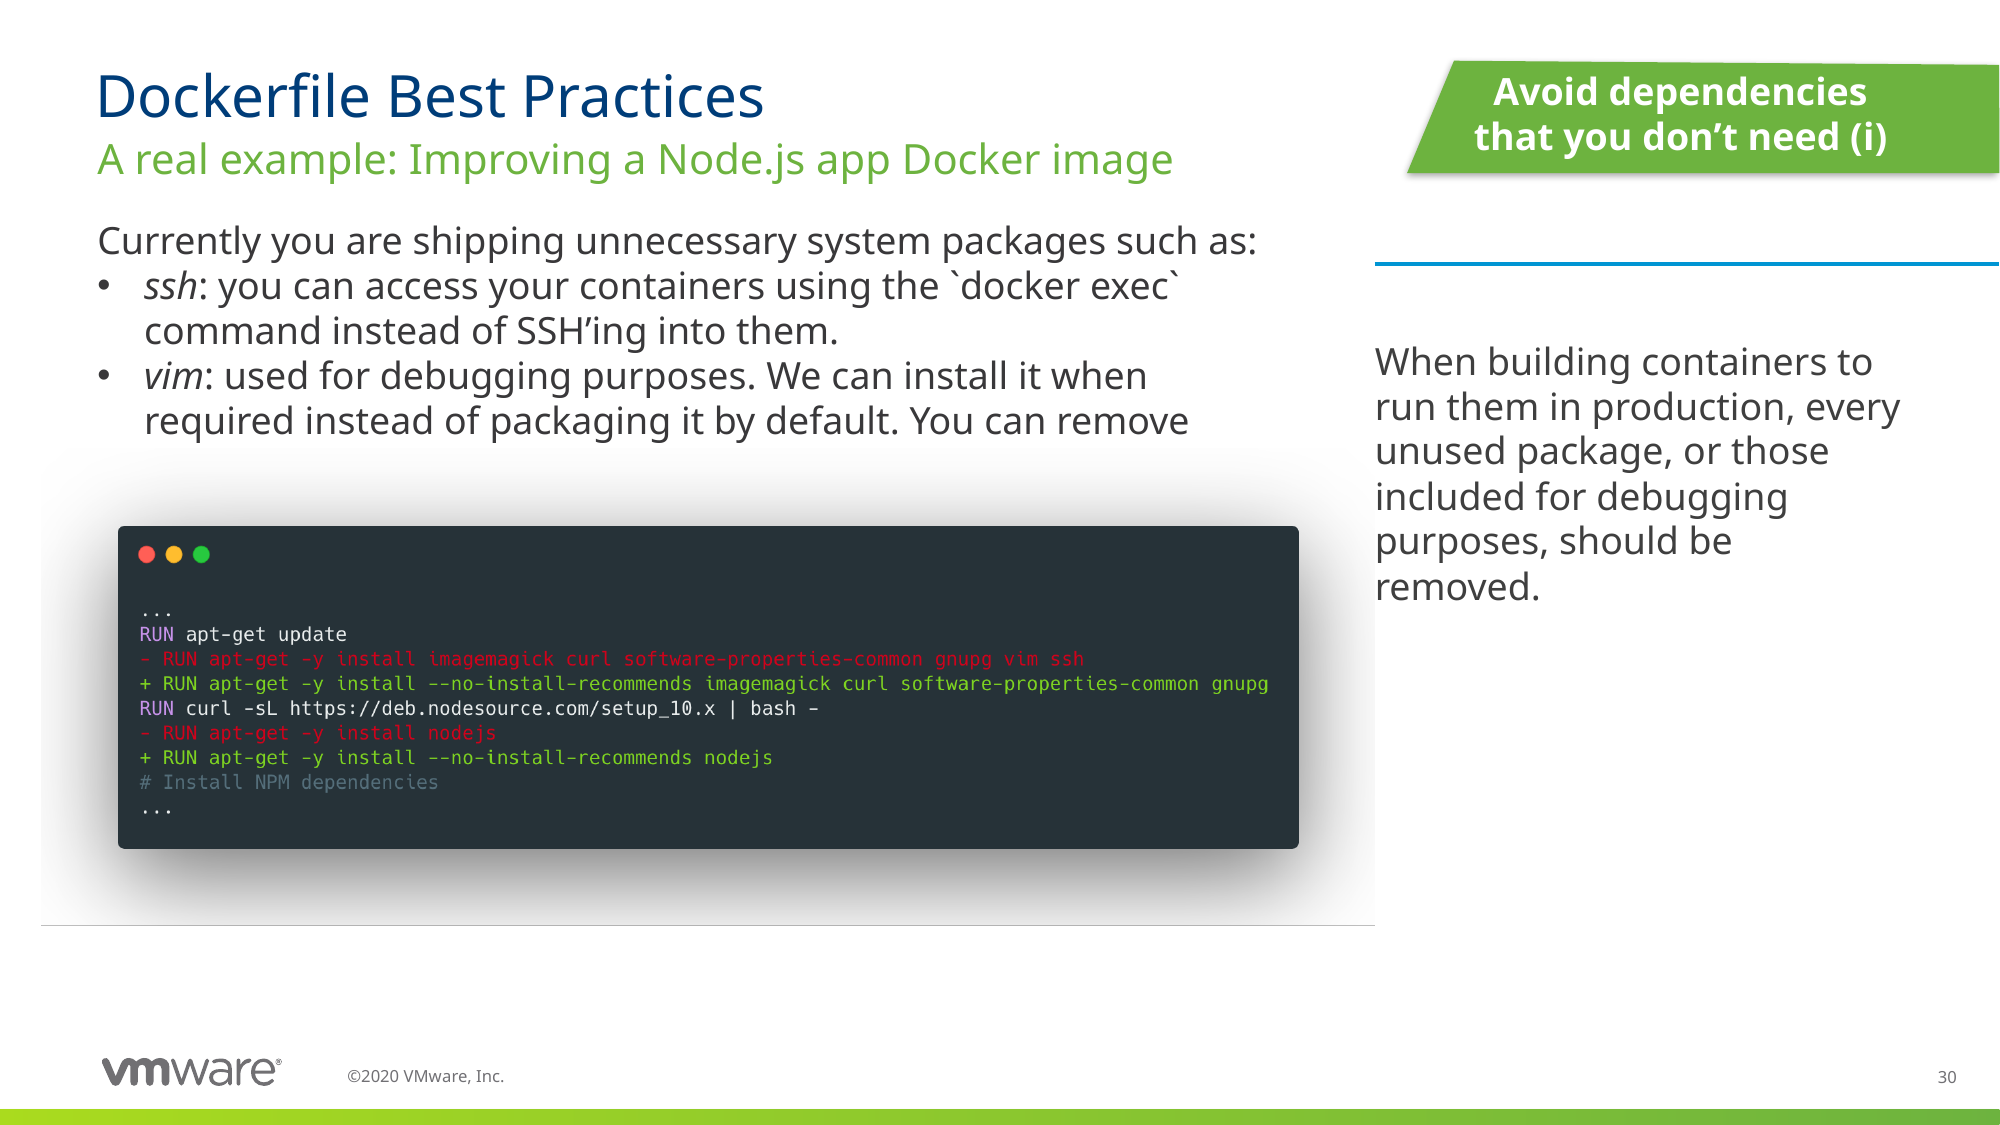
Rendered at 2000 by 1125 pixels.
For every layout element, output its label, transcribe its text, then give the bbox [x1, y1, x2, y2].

list When building containers to run them in production, every unused package, or those included for debugging purposes, should be removed. [1374, 262, 2000, 1013]
picture [40, 448, 1375, 926]
title Dockerfile Best Practices [95, 67, 1446, 131]
subtitle A real example: Improving a Node.js app Docker image [97, 133, 1419, 174]
text_box Currently you are shipping unnecessary system packages such as: ssh: you can access your containers using the `docker exec` command instead of SSH’ing into them. vim: used for debugging purposes. We can install it when required instead of packaging it by default. You can remove both packages from the image [97, 217, 1282, 446]
text_box Avoid dependencies that you don’t need (i) [1406, 59, 2000, 174]
